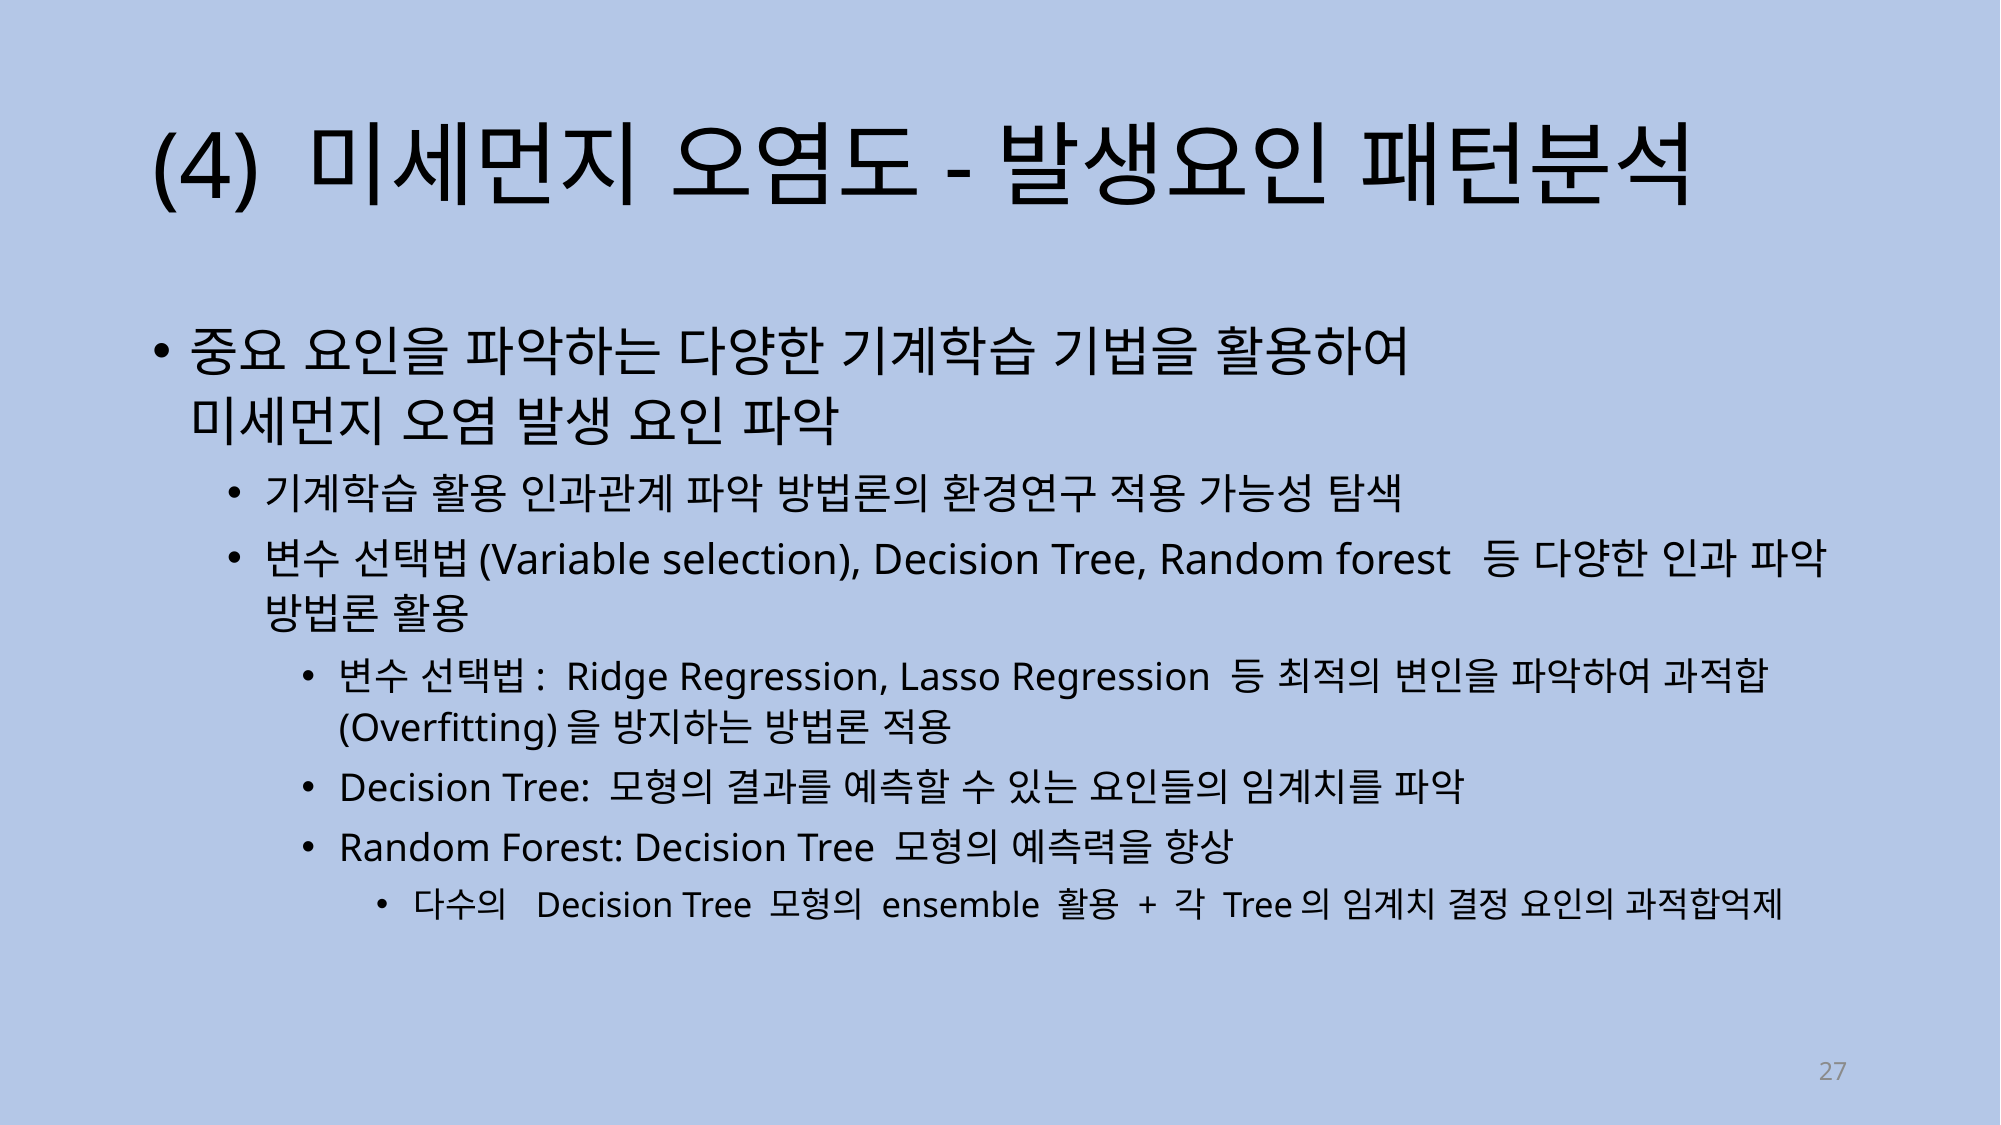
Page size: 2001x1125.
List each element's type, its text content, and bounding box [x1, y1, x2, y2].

list 중요 요인을 파악하는 다양한 기계학습 기법을 활용하여 미세먼지 오염 발생 요인 파악 기계학습 활용 인과관계 파악 방법론의 환경연구 적용 가능성 탐색 변수 선택법(Variable selection), Decision Tree, Random forest 등 다양한 인과 파악 방법론 활용 변수 선택법: Ridge Regression, Lasso Regression 등 최적의 변인을 파악하여 과적합(Overfitting)을 방지하는 방법론 적용 Decision Tree: 모형의 결과를 예측할 수 있는 요인들의 임계치를 파악 Random Forest: Decision Tree 모형의 예측력을 향상 다수의 Decision Tree 모형의 ensemble 활용 + 각 Tree의 임계치 결정 요인의 과적합억제 [137, 299, 1863, 942]
slide_number 27 [1412, 1042, 1863, 1103]
title (4) 미세먼지 오염도-발생요인 패턴분석 [137, 59, 1863, 278]
